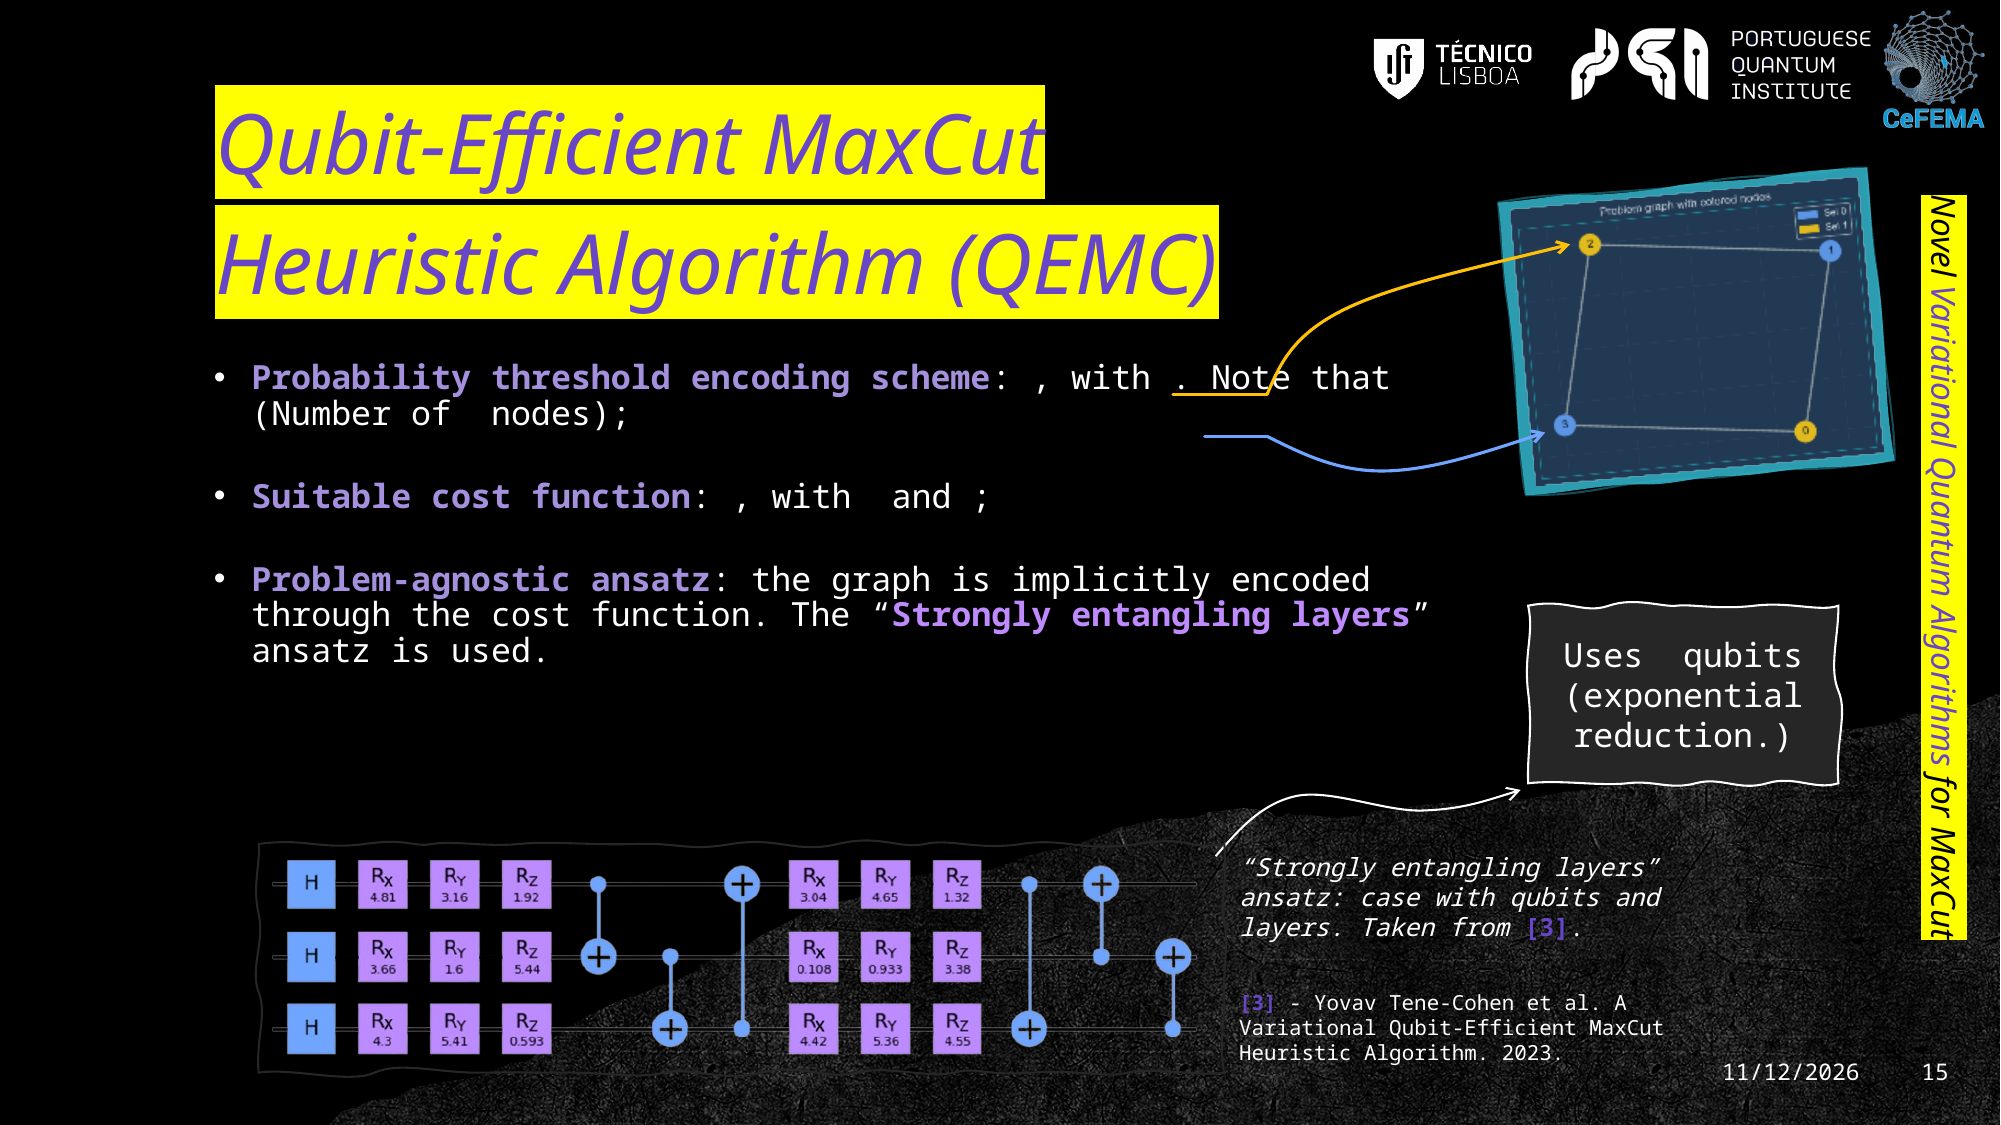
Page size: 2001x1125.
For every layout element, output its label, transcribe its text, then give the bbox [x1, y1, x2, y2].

text_box [1266, 432, 1511, 473]
slide_number 15 [1869, 1042, 1964, 1103]
text_box [1266, 257, 1511, 395]
picture [1349, 10, 1556, 128]
picture [1564, 5, 1875, 123]
picture [258, 843, 1225, 1073]
title Qubit-Efficient MaxCut Heuristic Algorithm (QEMC) [200, 59, 1350, 319]
picture [1883, 119, 1888, 128]
picture [1795, 178, 1858, 184]
text_box [327, 693, 2000, 1125]
text_box Novel Variational Quantum Algorithms for MaxCut [1912, 179, 1985, 991]
text_box [0, 0, 2000, 1125]
picture [1536, 479, 1594, 486]
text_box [1511, 184, 1882, 479]
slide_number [1371, 1042, 1869, 1103]
text_box [3] - Yovav Tene-Cohen et al. A Variational Qubit-Efficient MaxCut Heuristic Algorithm. 2023. [1225, 982, 1742, 1073]
text_box [1225, 786, 1521, 854]
picture [1883, 10, 1985, 128]
